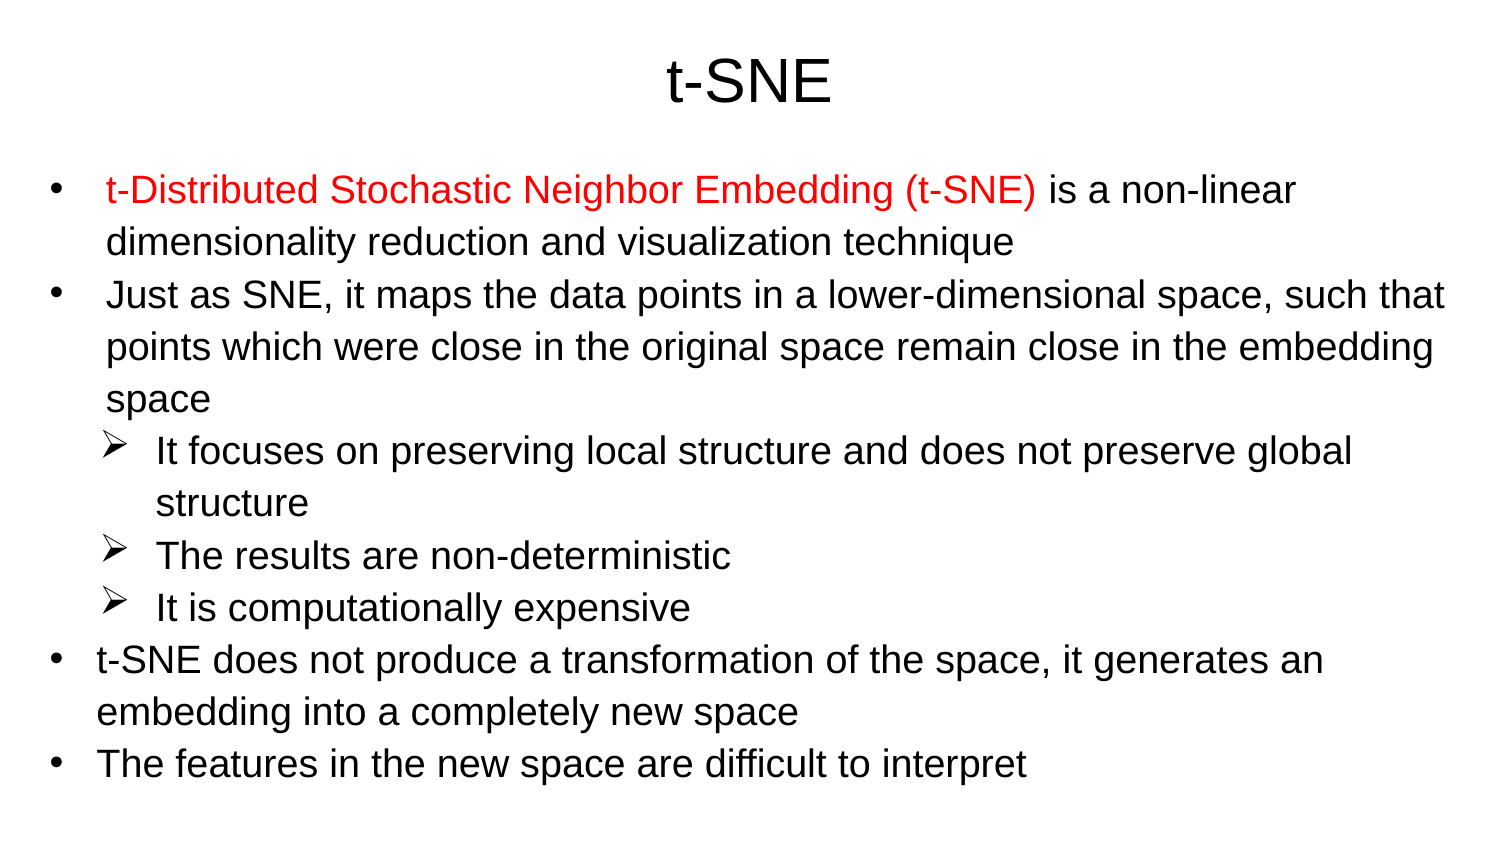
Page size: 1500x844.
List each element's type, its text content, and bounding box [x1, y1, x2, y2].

text_box t-Distributed Stochastic Neighbor Embedding (t-SNE) is a non-linear dimensionality reduction and visualization technique Just as SNE, it maps the data points in a lower-dimensional space, such that points which were close in the original space remain close in the embedding space It focuses on preserving local structure and does not preserve global structure The results are non-deterministic It is computationally expensive t-SNE does not produce a transformation of the space, it generates an embedding into a completely new space The features in the new space are difficult to interpret [37, 159, 1463, 797]
text_box t-SNE [24, 21, 1475, 135]
